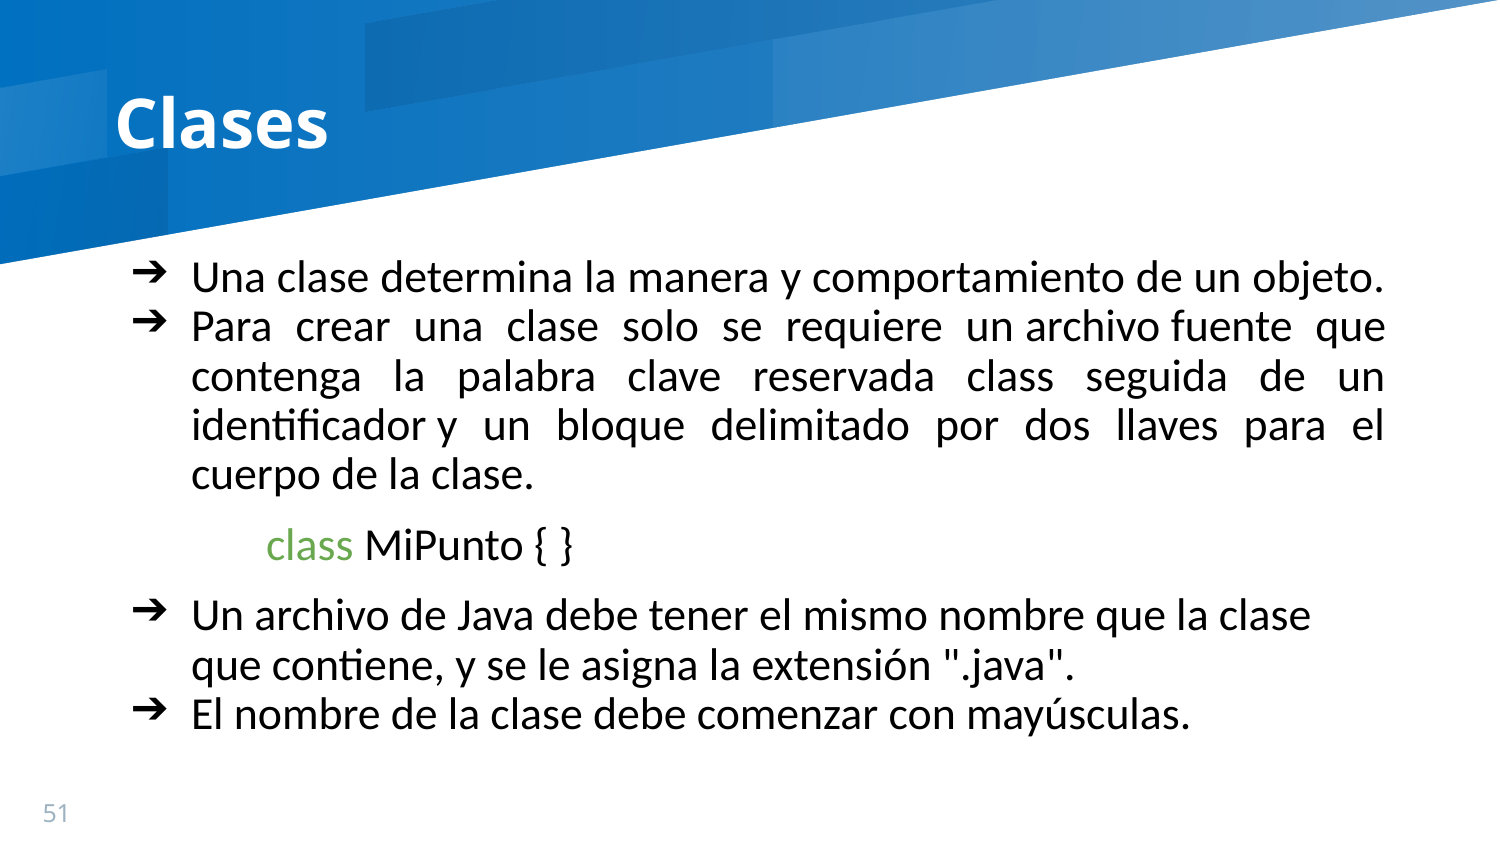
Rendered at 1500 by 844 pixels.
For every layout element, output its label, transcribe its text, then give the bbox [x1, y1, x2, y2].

text_box Una clase determina la manera y comportamiento de un objeto. Para crear una clase solo se requiere un archivo fuente que contenga la palabra clave reservada class seguida de un identificador y un bloque delimitado por dos llaves para el cuerpo de la clase. class MiPunto { } Un archivo de Java debe tener el mismo nombre que la clase que contiene, y se le asigna la extensión ".java". El nombre de la clase debe comenzar con mayúsculas. [101, 245, 1402, 723]
slide_number 51 [42, 791, 122, 832]
text_box Clases [103, 44, 1397, 208]
